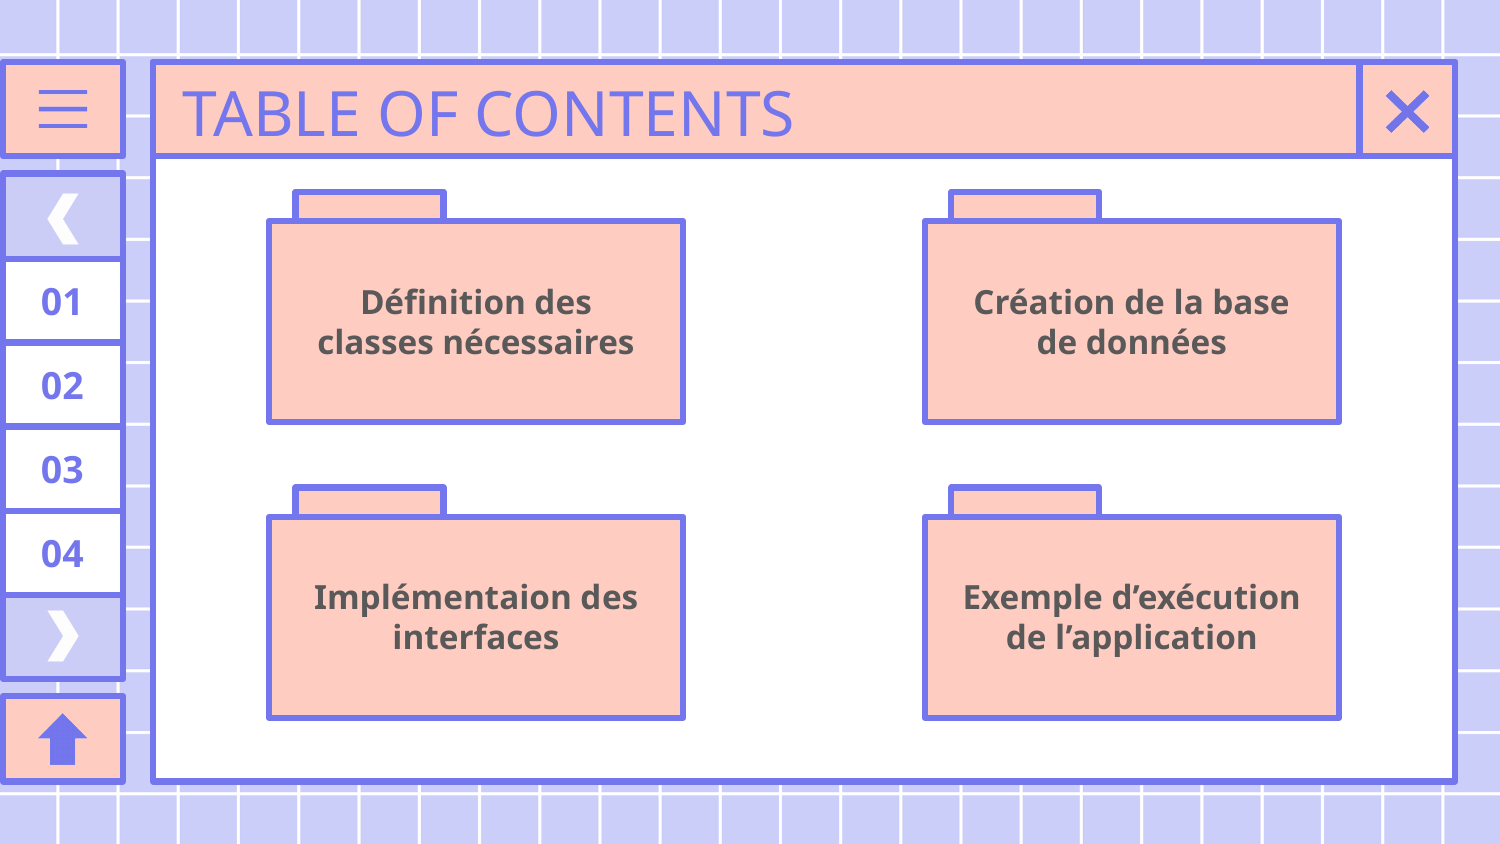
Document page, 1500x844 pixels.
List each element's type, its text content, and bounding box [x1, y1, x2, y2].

text_box 01 [20, 281, 104, 319]
picture [38, 90, 88, 129]
picture [38, 193, 88, 245]
text_box 03 [20, 449, 104, 487]
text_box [924, 191, 1340, 423]
picture [0, 0, 1500, 844]
title TABLE OF CONTENTS [182, 64, 1318, 159]
text_box 02 [20, 365, 104, 403]
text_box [268, 191, 684, 423]
text_box 04 [20, 533, 104, 572]
picture [38, 610, 88, 662]
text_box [924, 487, 1340, 718]
picture [37, 713, 88, 765]
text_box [268, 487, 684, 718]
